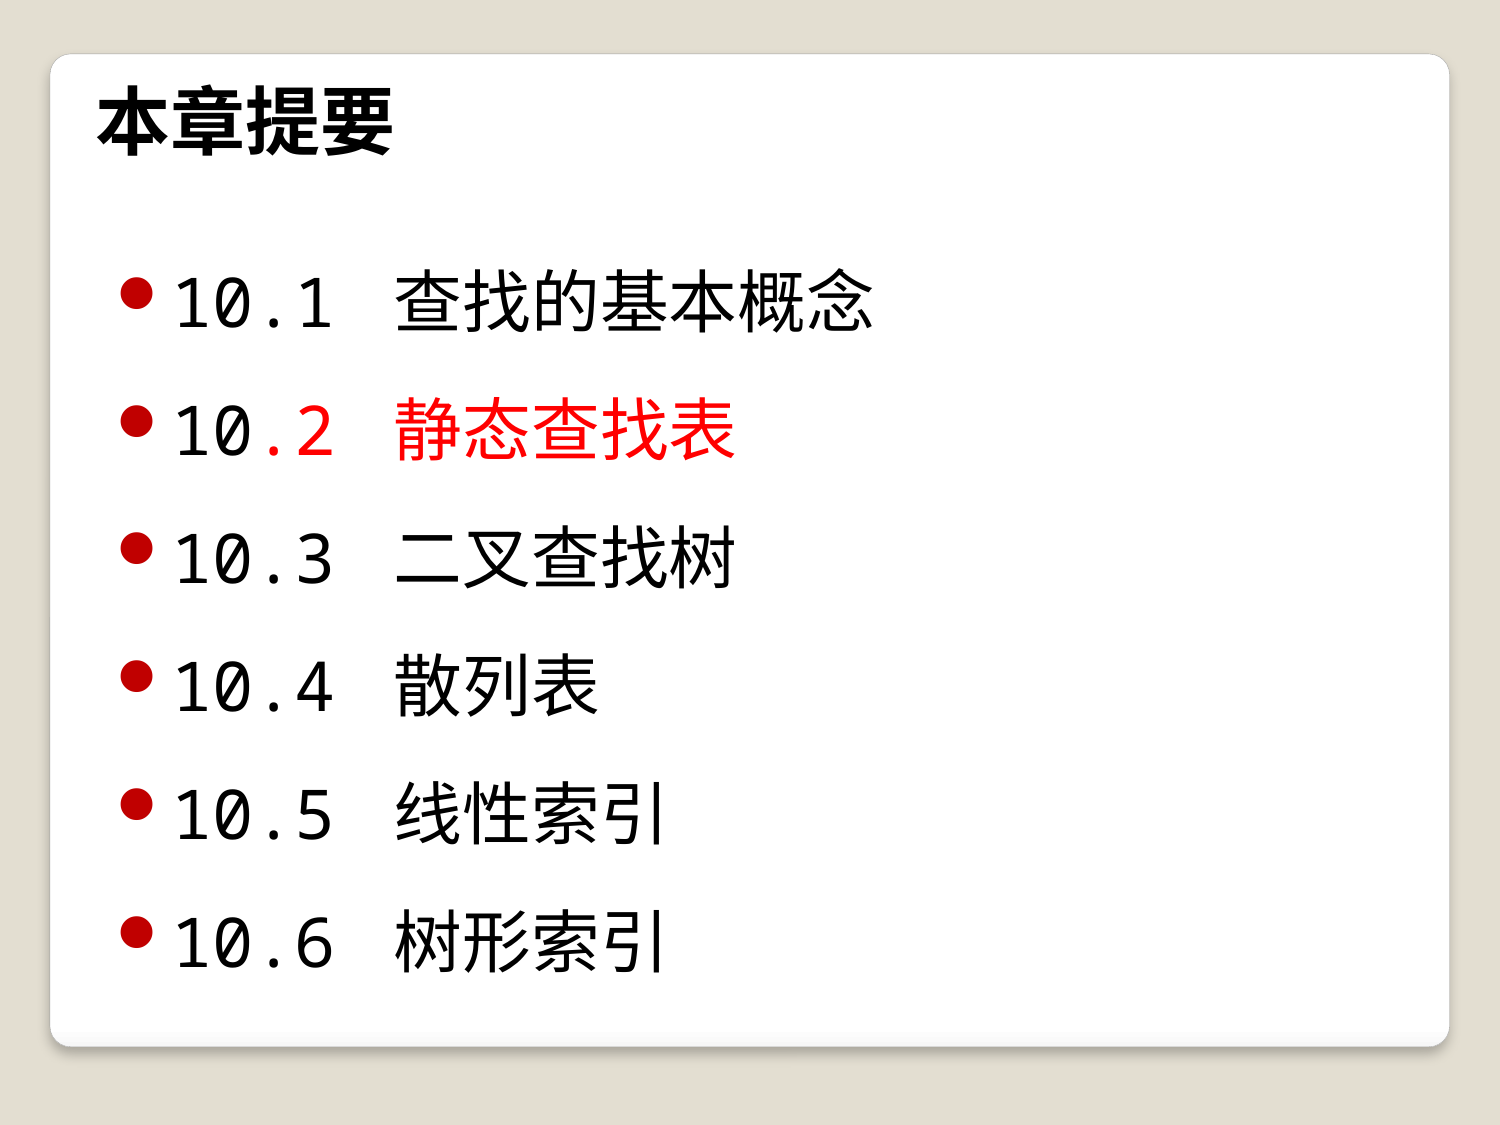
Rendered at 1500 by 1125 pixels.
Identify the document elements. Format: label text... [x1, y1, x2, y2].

title 本章提要 [81, 46, 1424, 173]
list 10.1 查找的基本概念 10.2 静态查找表 10.3 二叉查找树 10.4 散列表 10.5 线性索引 10.6 树形索引 [86, 210, 1430, 1008]
